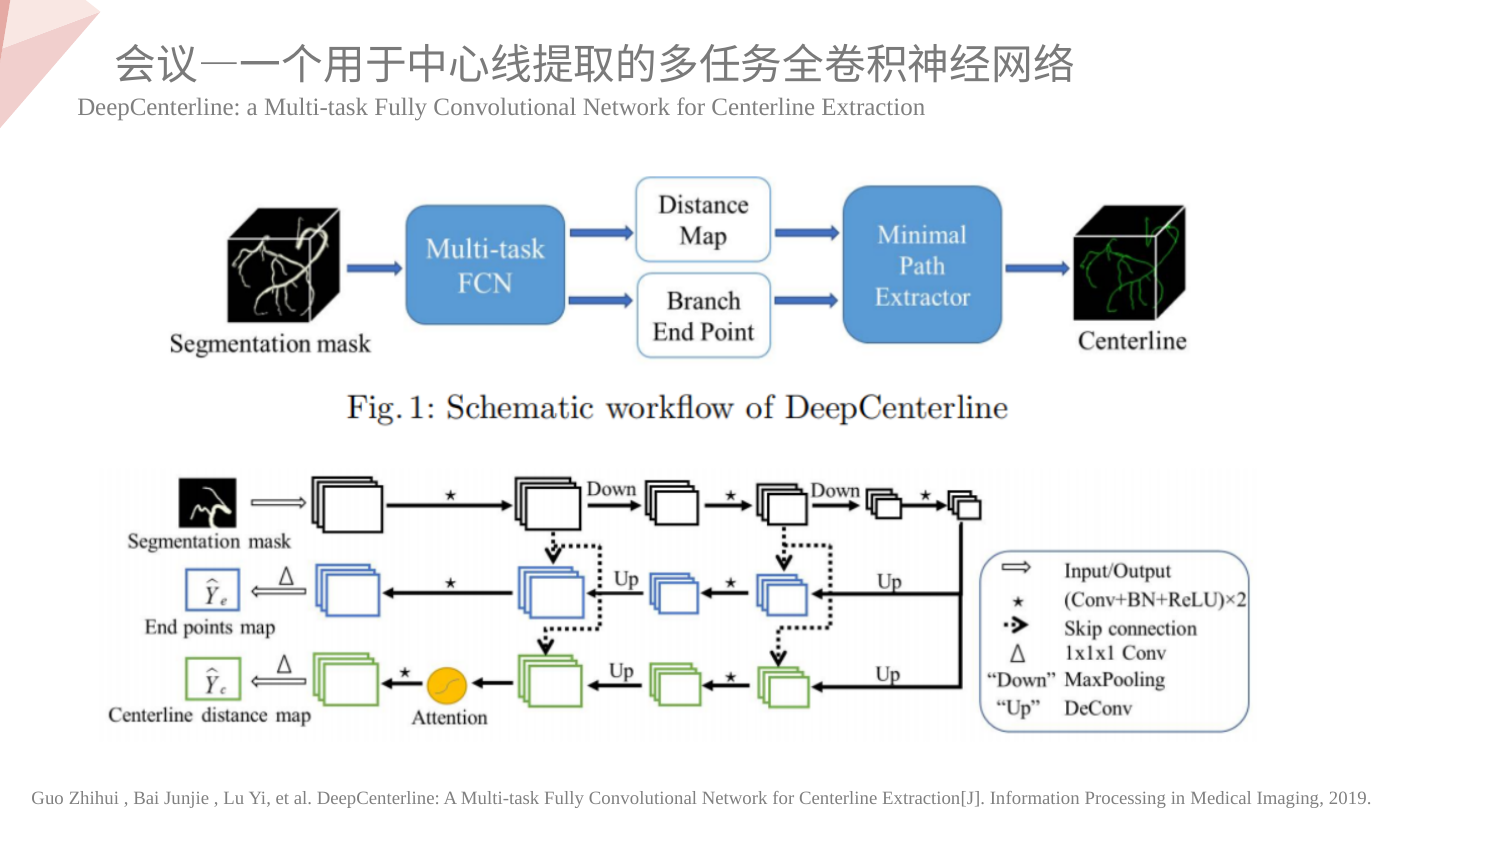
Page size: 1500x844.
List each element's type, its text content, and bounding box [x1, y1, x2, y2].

text_box DeepCenterline: a Multi-task Fully Convolutional Network for Centerline Extraction [104, 83, 1346, 129]
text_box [0, 0, 101, 131]
text_box 会议—一个用于中心线提取的多任务全卷积神经网络 [104, 30, 1090, 83]
text_box Guo Zhihui , Bai Junjie , Lu Yi, et al. DeepCenterline: A Multi-task Fully Convolutional Network for Centerline Extraction[J]. Information Processing in Medical Imaging, 2019. [16, 777, 1426, 816]
picture [62, 145, 1266, 754]
